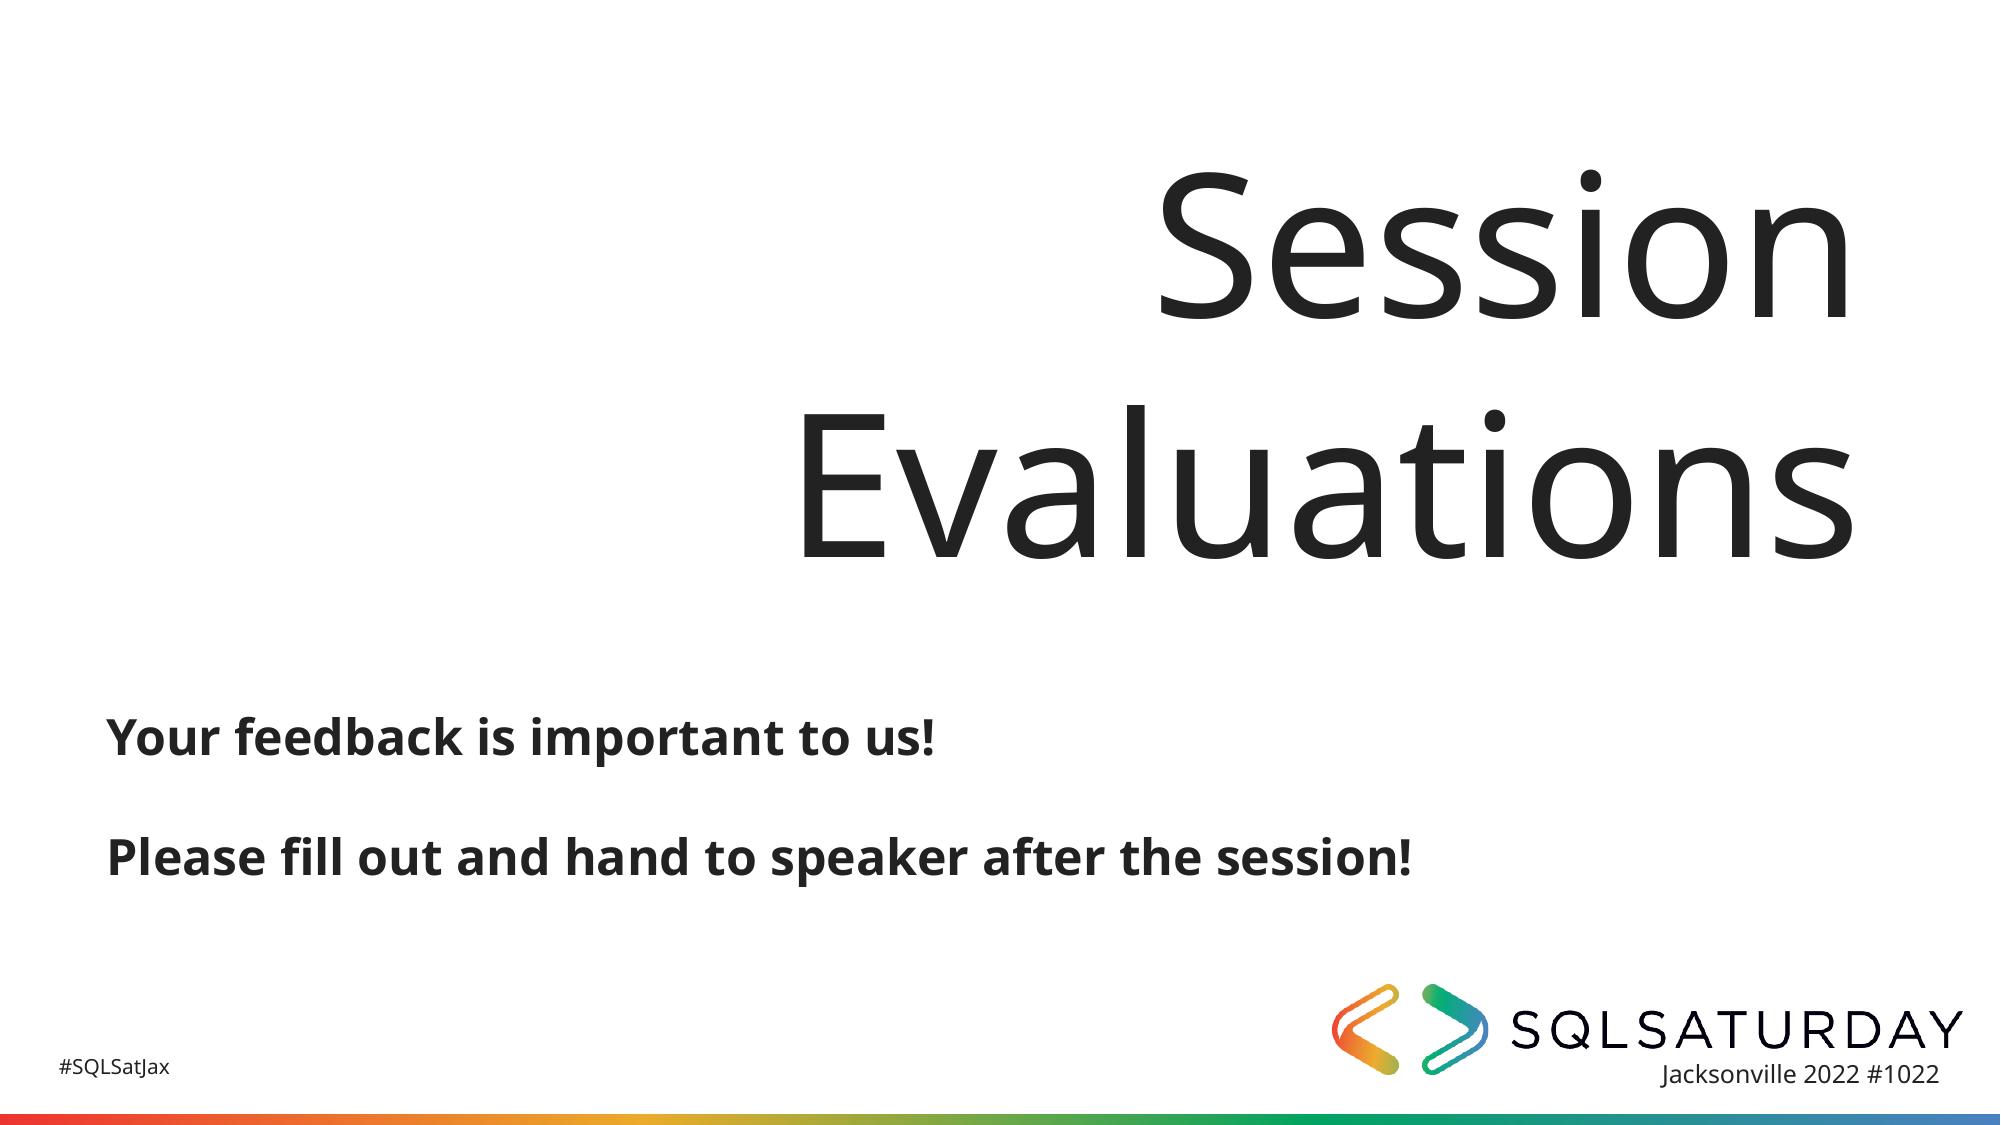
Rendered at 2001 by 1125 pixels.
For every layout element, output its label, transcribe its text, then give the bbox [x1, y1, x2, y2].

picture [1820, 1067, 1828, 1075]
picture [1332, 984, 1963, 1075]
picture [0, 1114, 2000, 1125]
picture [1900, 1067, 1908, 1075]
text_box Session Evaluations [184, 110, 1877, 605]
text_box Your feedback is important to us! Please fill out and hand to speaker after the session! [91, 697, 1715, 893]
